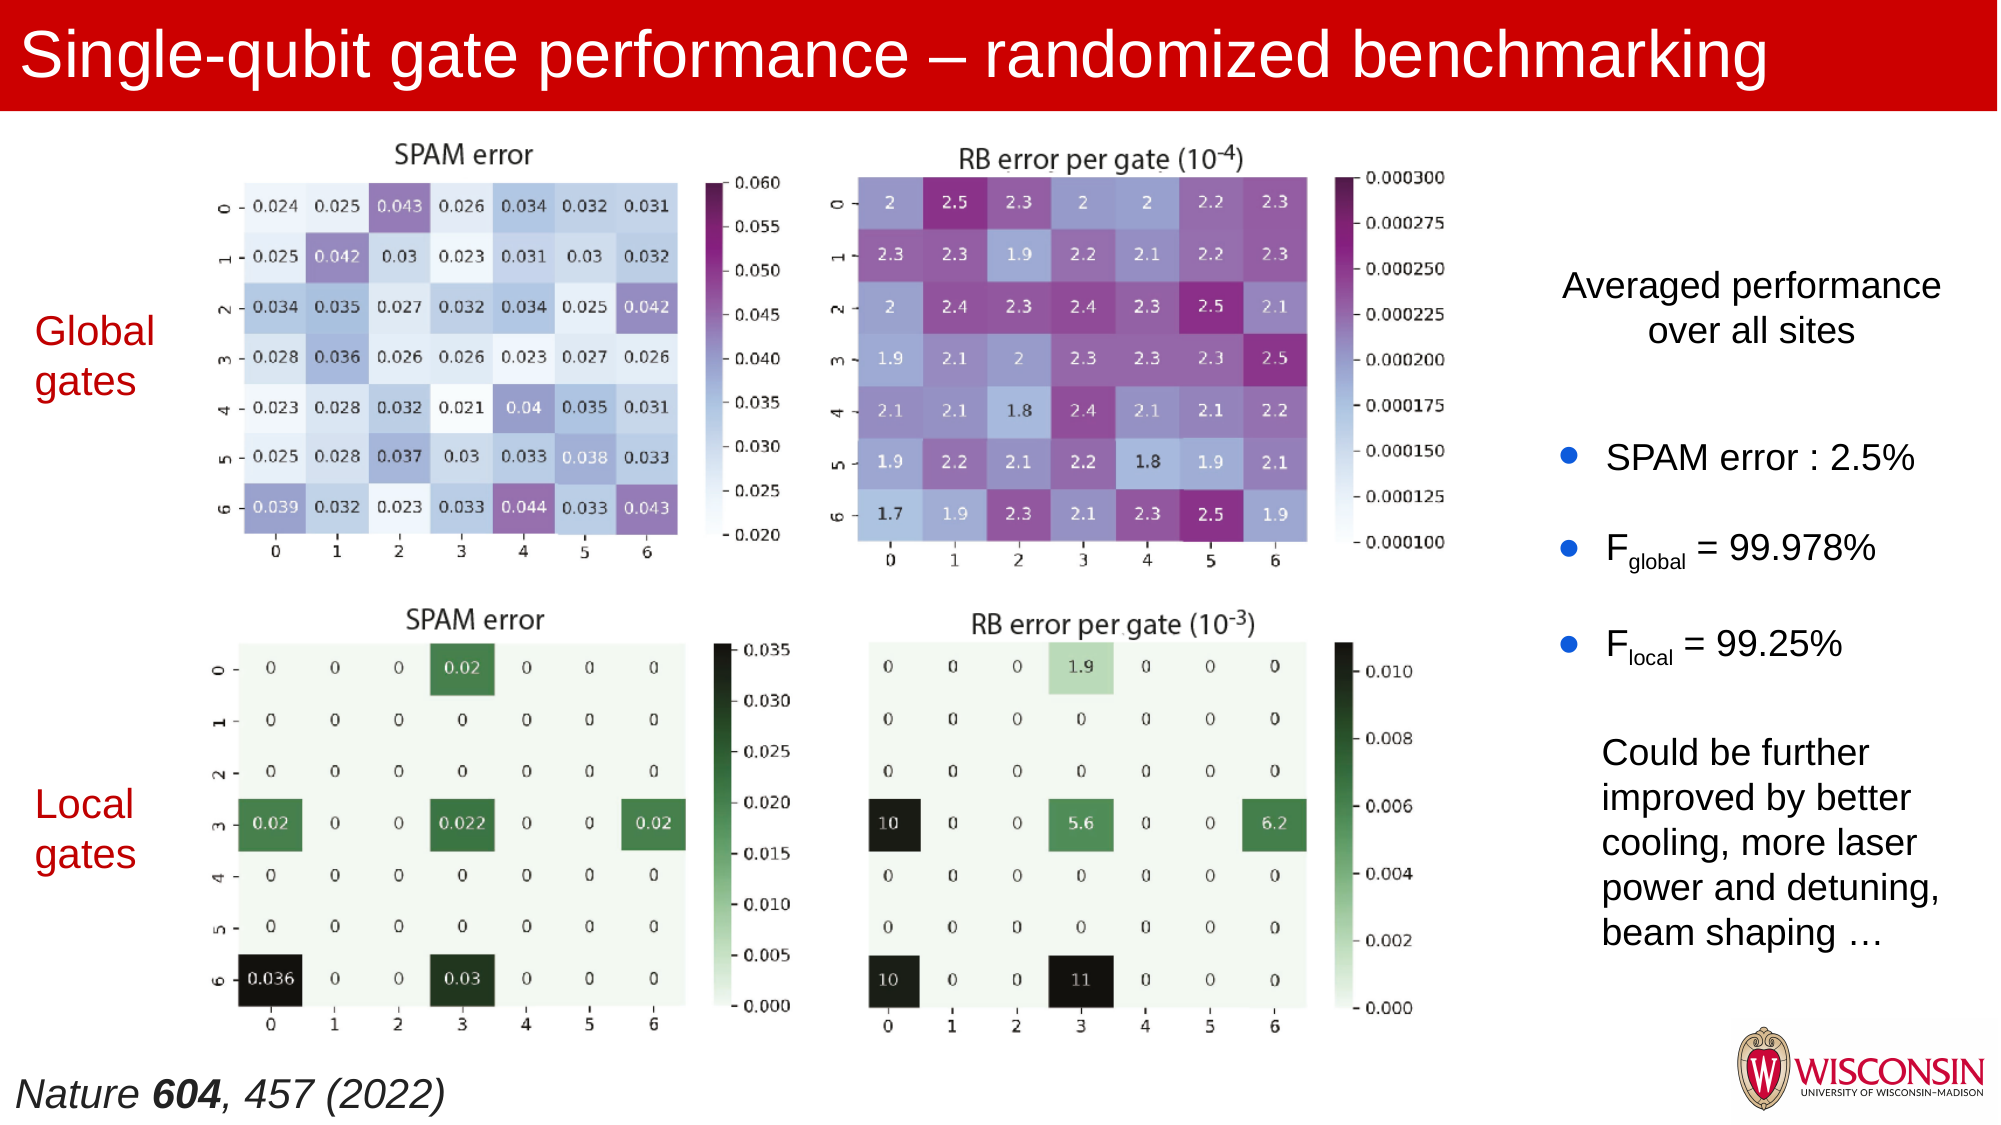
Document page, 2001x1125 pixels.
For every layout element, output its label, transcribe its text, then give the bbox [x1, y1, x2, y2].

text_box Global gates [19, 295, 148, 411]
picture [1731, 1018, 1998, 1125]
text_box Nature 604, 457 (2022) [0, 1058, 587, 1124]
text_box Single-qubit gate performance – randomized benchmarking [19, 10, 1895, 91]
picture [148, 113, 1523, 1069]
text_box Could be further improved by better cooling, more laser power and detuning, beam shaping … [1586, 720, 1965, 961]
text_box SPAM error : 2.5% Fglobal = 99.978% Flocal = 99.25% [1544, 425, 1982, 723]
text_box Averaged performance over all sites [1523, 253, 1982, 358]
text_box Local gates [19, 769, 148, 885]
